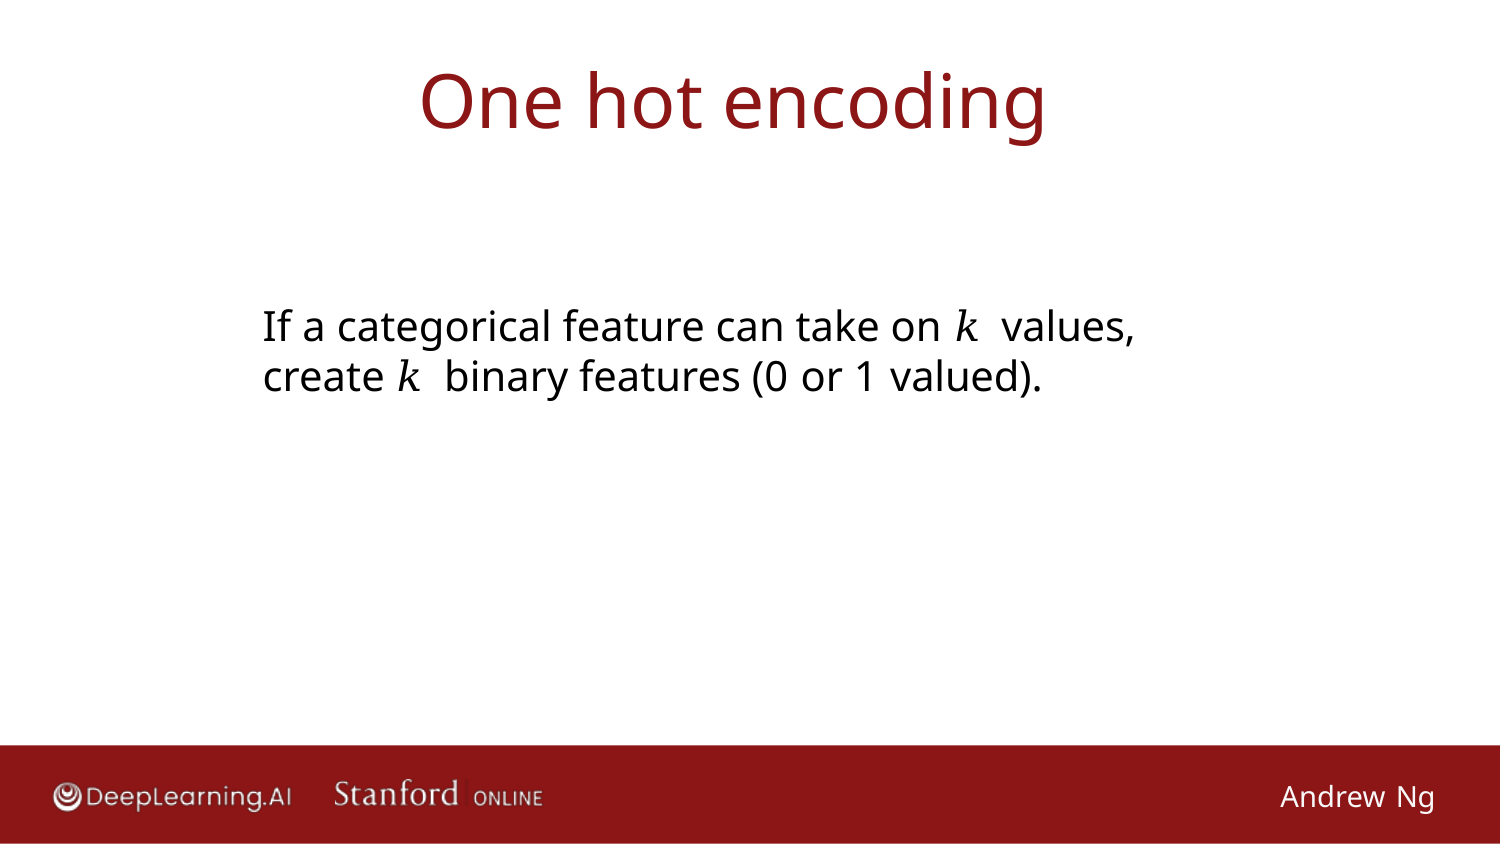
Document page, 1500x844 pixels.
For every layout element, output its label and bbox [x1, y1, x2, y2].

text_box [260, 296, 1205, 400]
text_box [415, 51, 1085, 144]
text_box [0, 745, 1500, 844]
